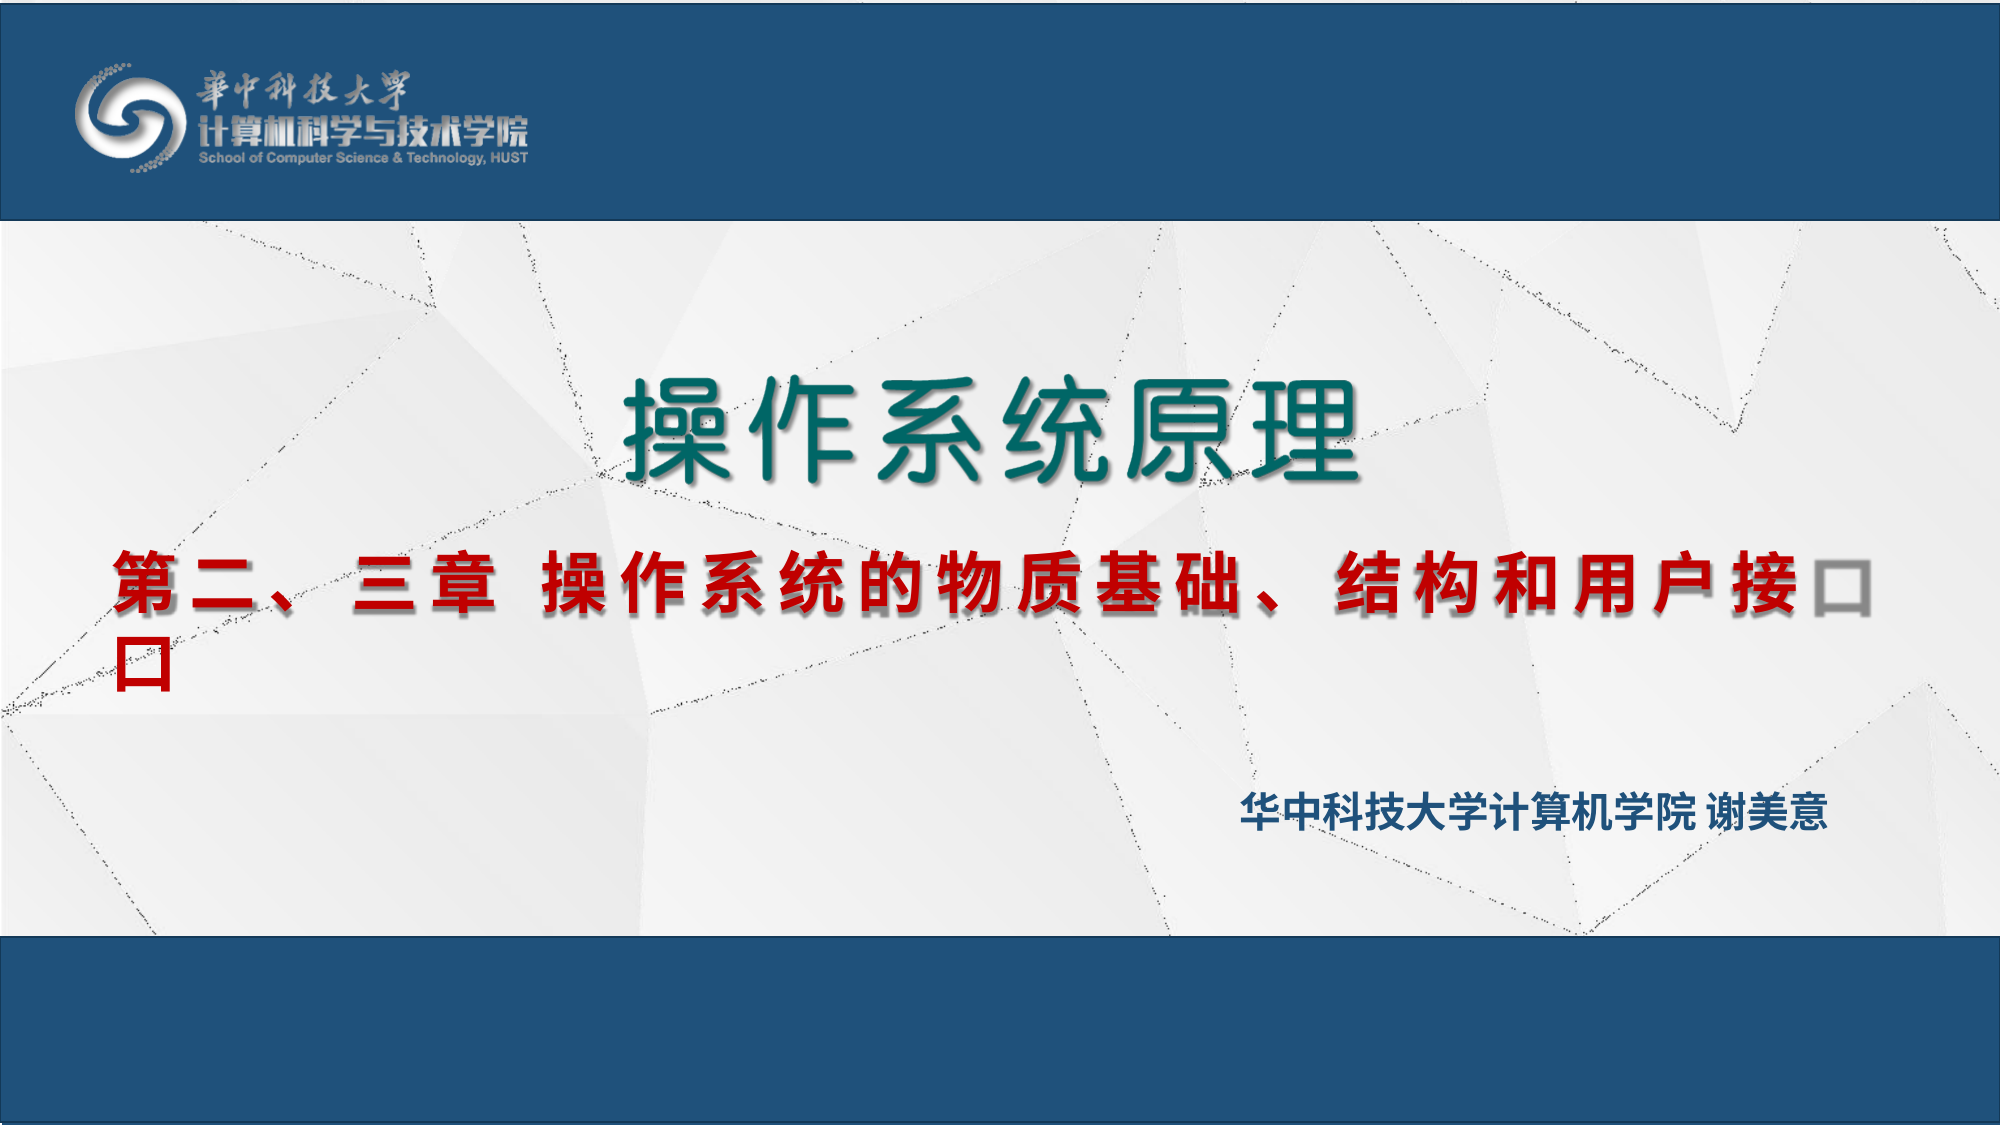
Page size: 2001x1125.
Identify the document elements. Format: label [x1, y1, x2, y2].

text_box [0, 63, 2000, 1124]
text_box [0, 0, 2000, 62]
picture [549, 325, 1451, 576]
